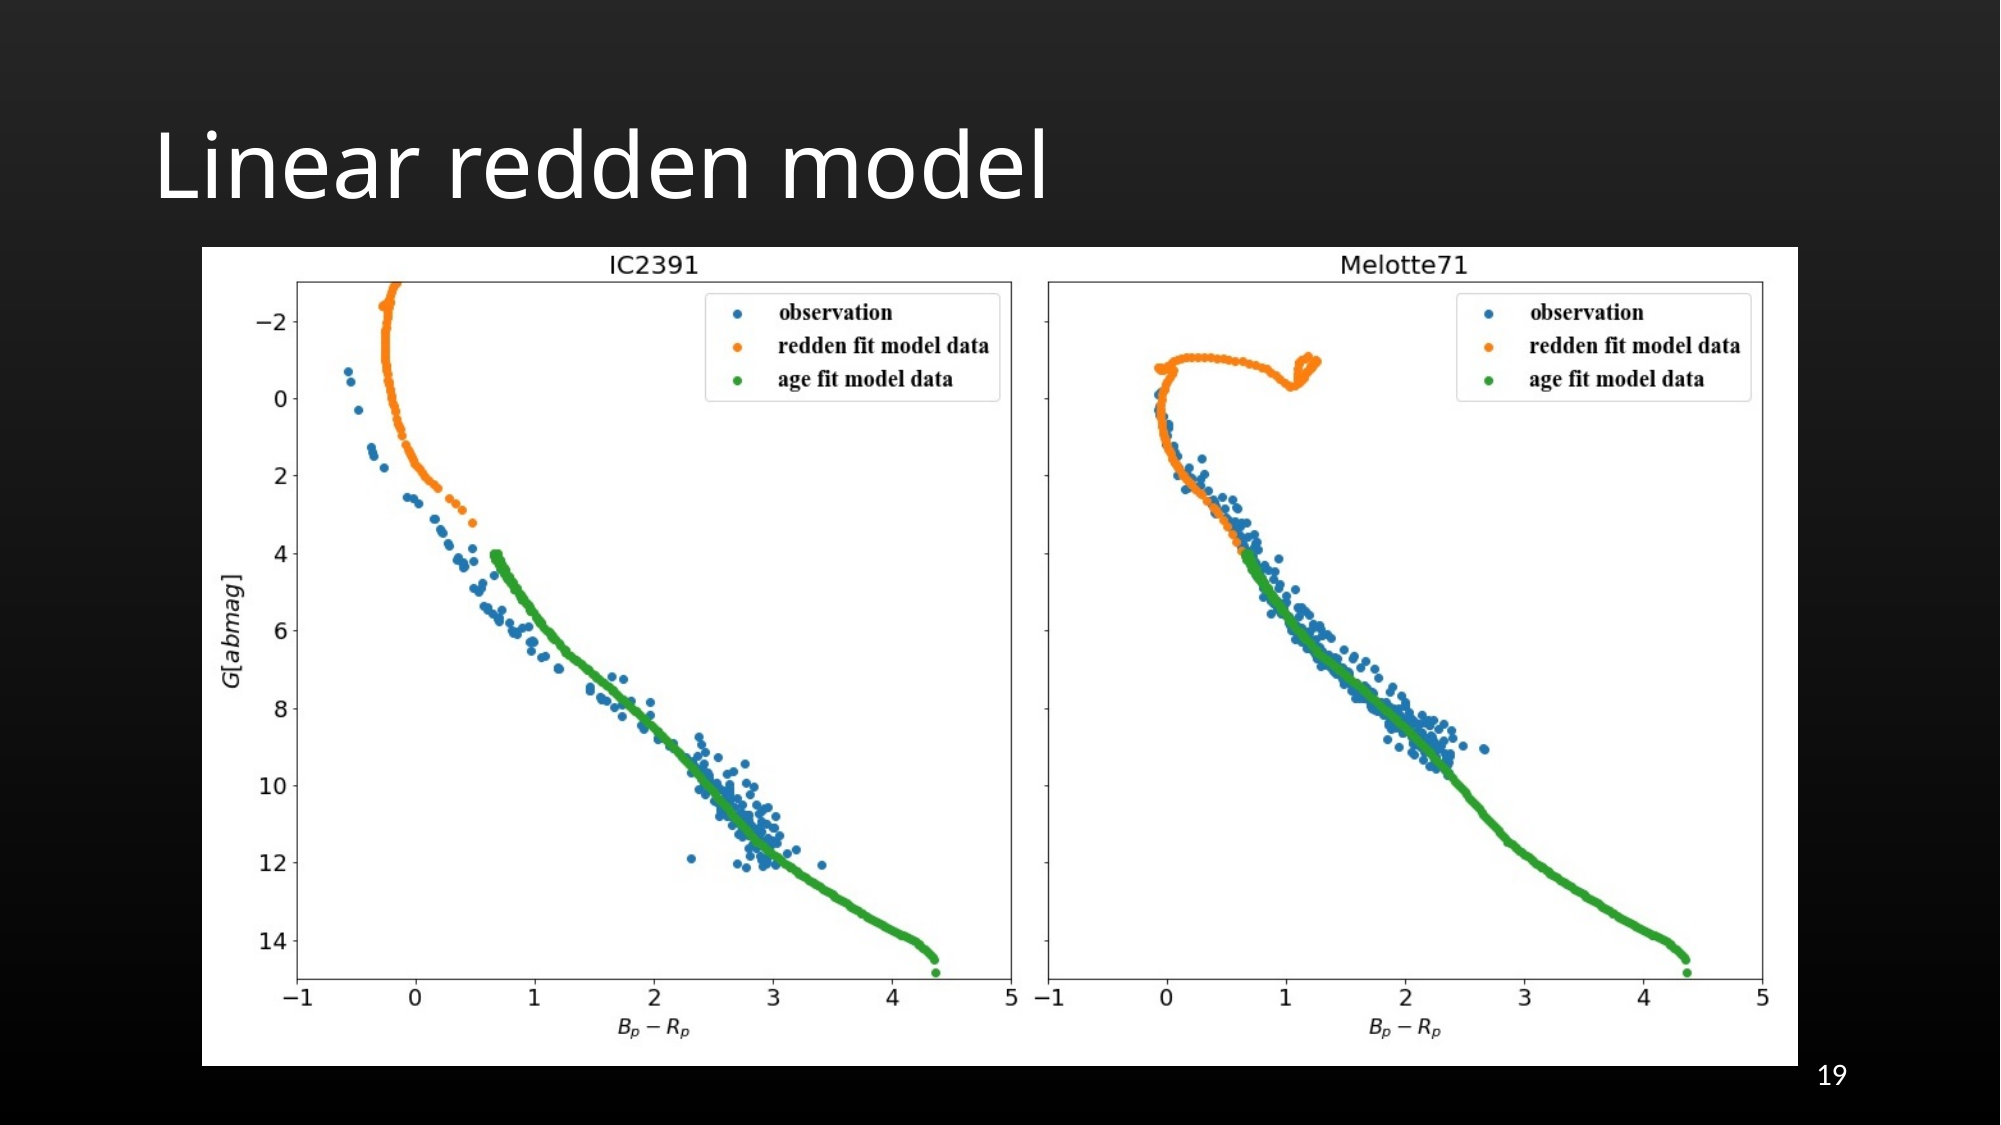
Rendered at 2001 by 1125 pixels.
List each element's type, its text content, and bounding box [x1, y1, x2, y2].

slide_number 19 [1412, 1042, 1863, 1103]
title Linear redden model [137, 59, 1863, 278]
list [202, 247, 1798, 1066]
